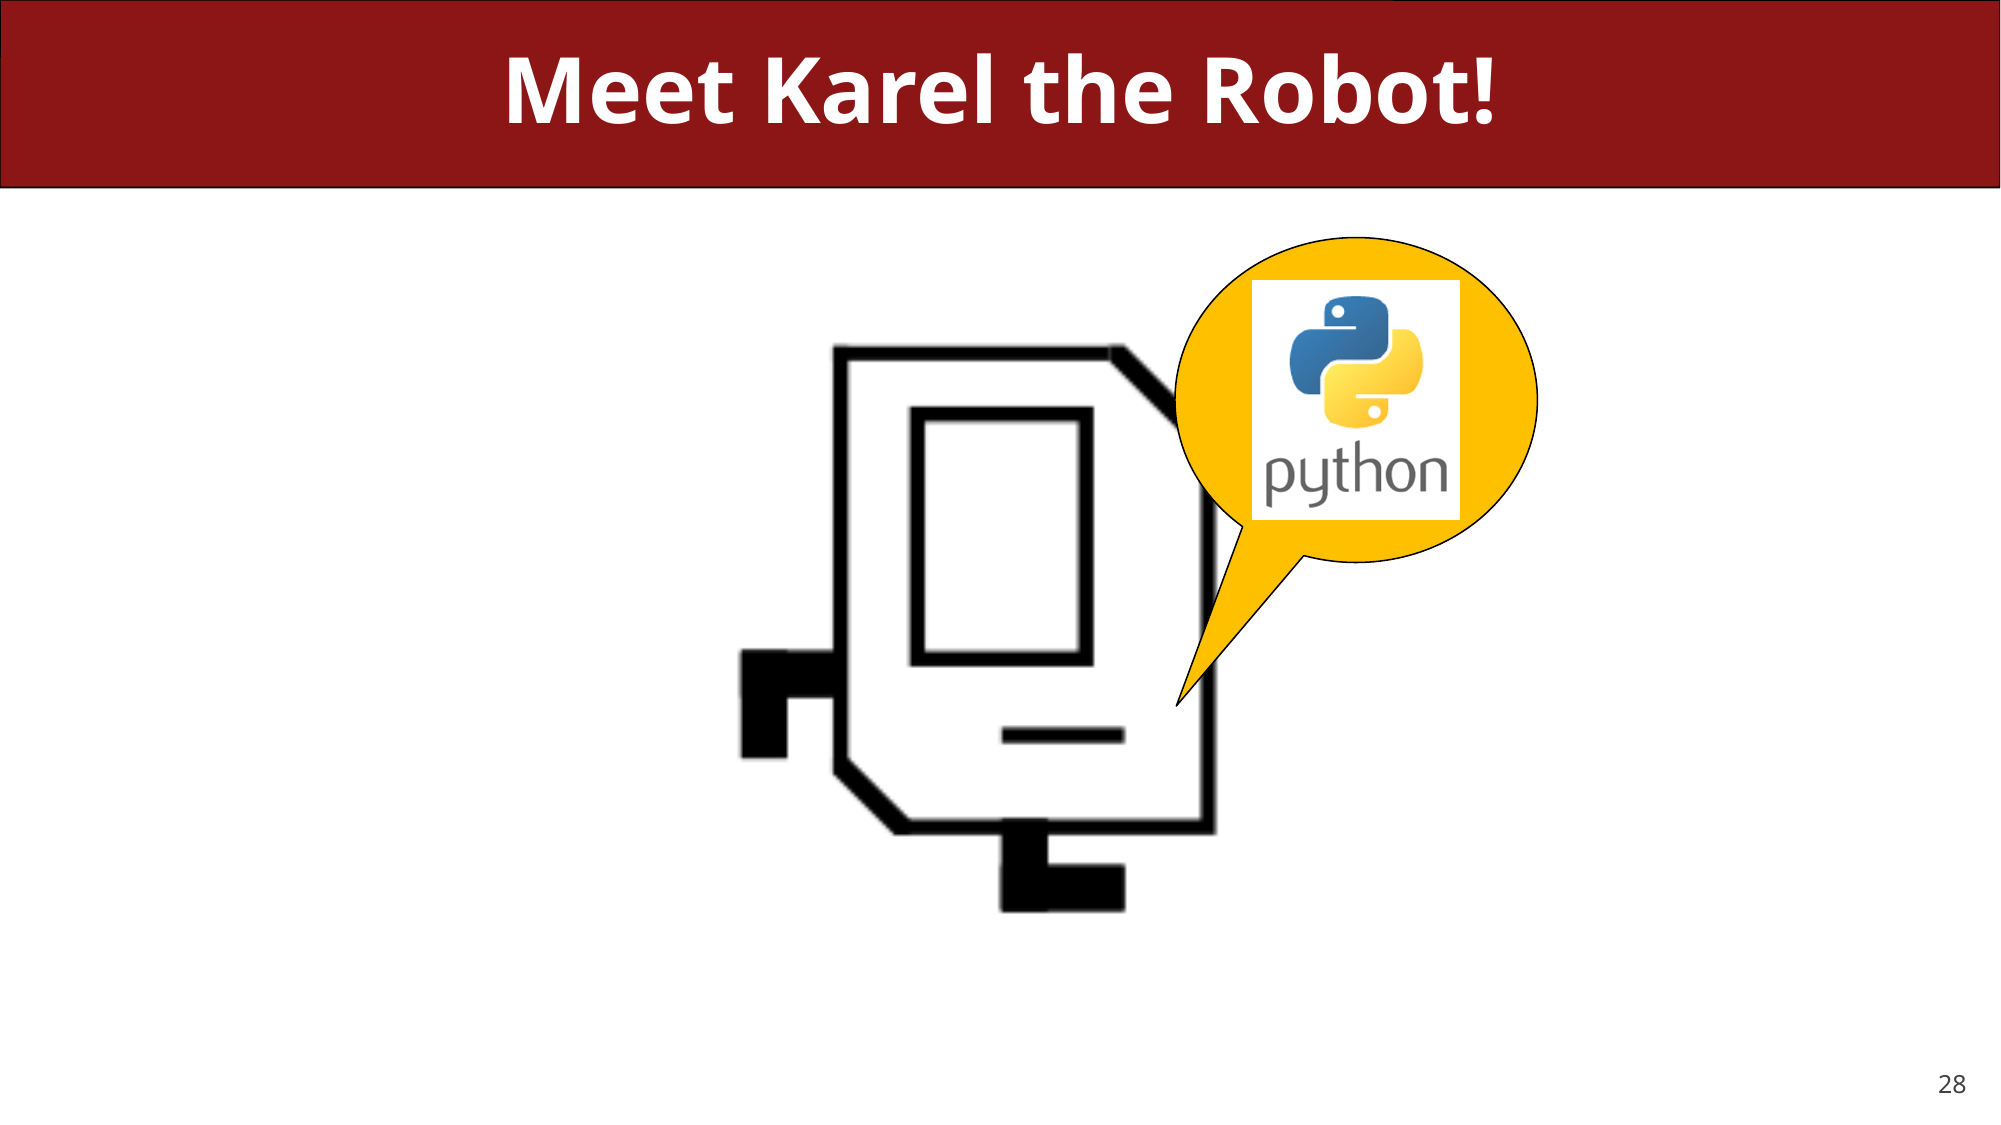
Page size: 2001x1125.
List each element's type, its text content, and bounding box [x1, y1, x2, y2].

picture [669, 280, 1460, 963]
title Meet Karel the Robot! [75, 0, 1925, 188]
text_box [1214, 237, 1538, 563]
